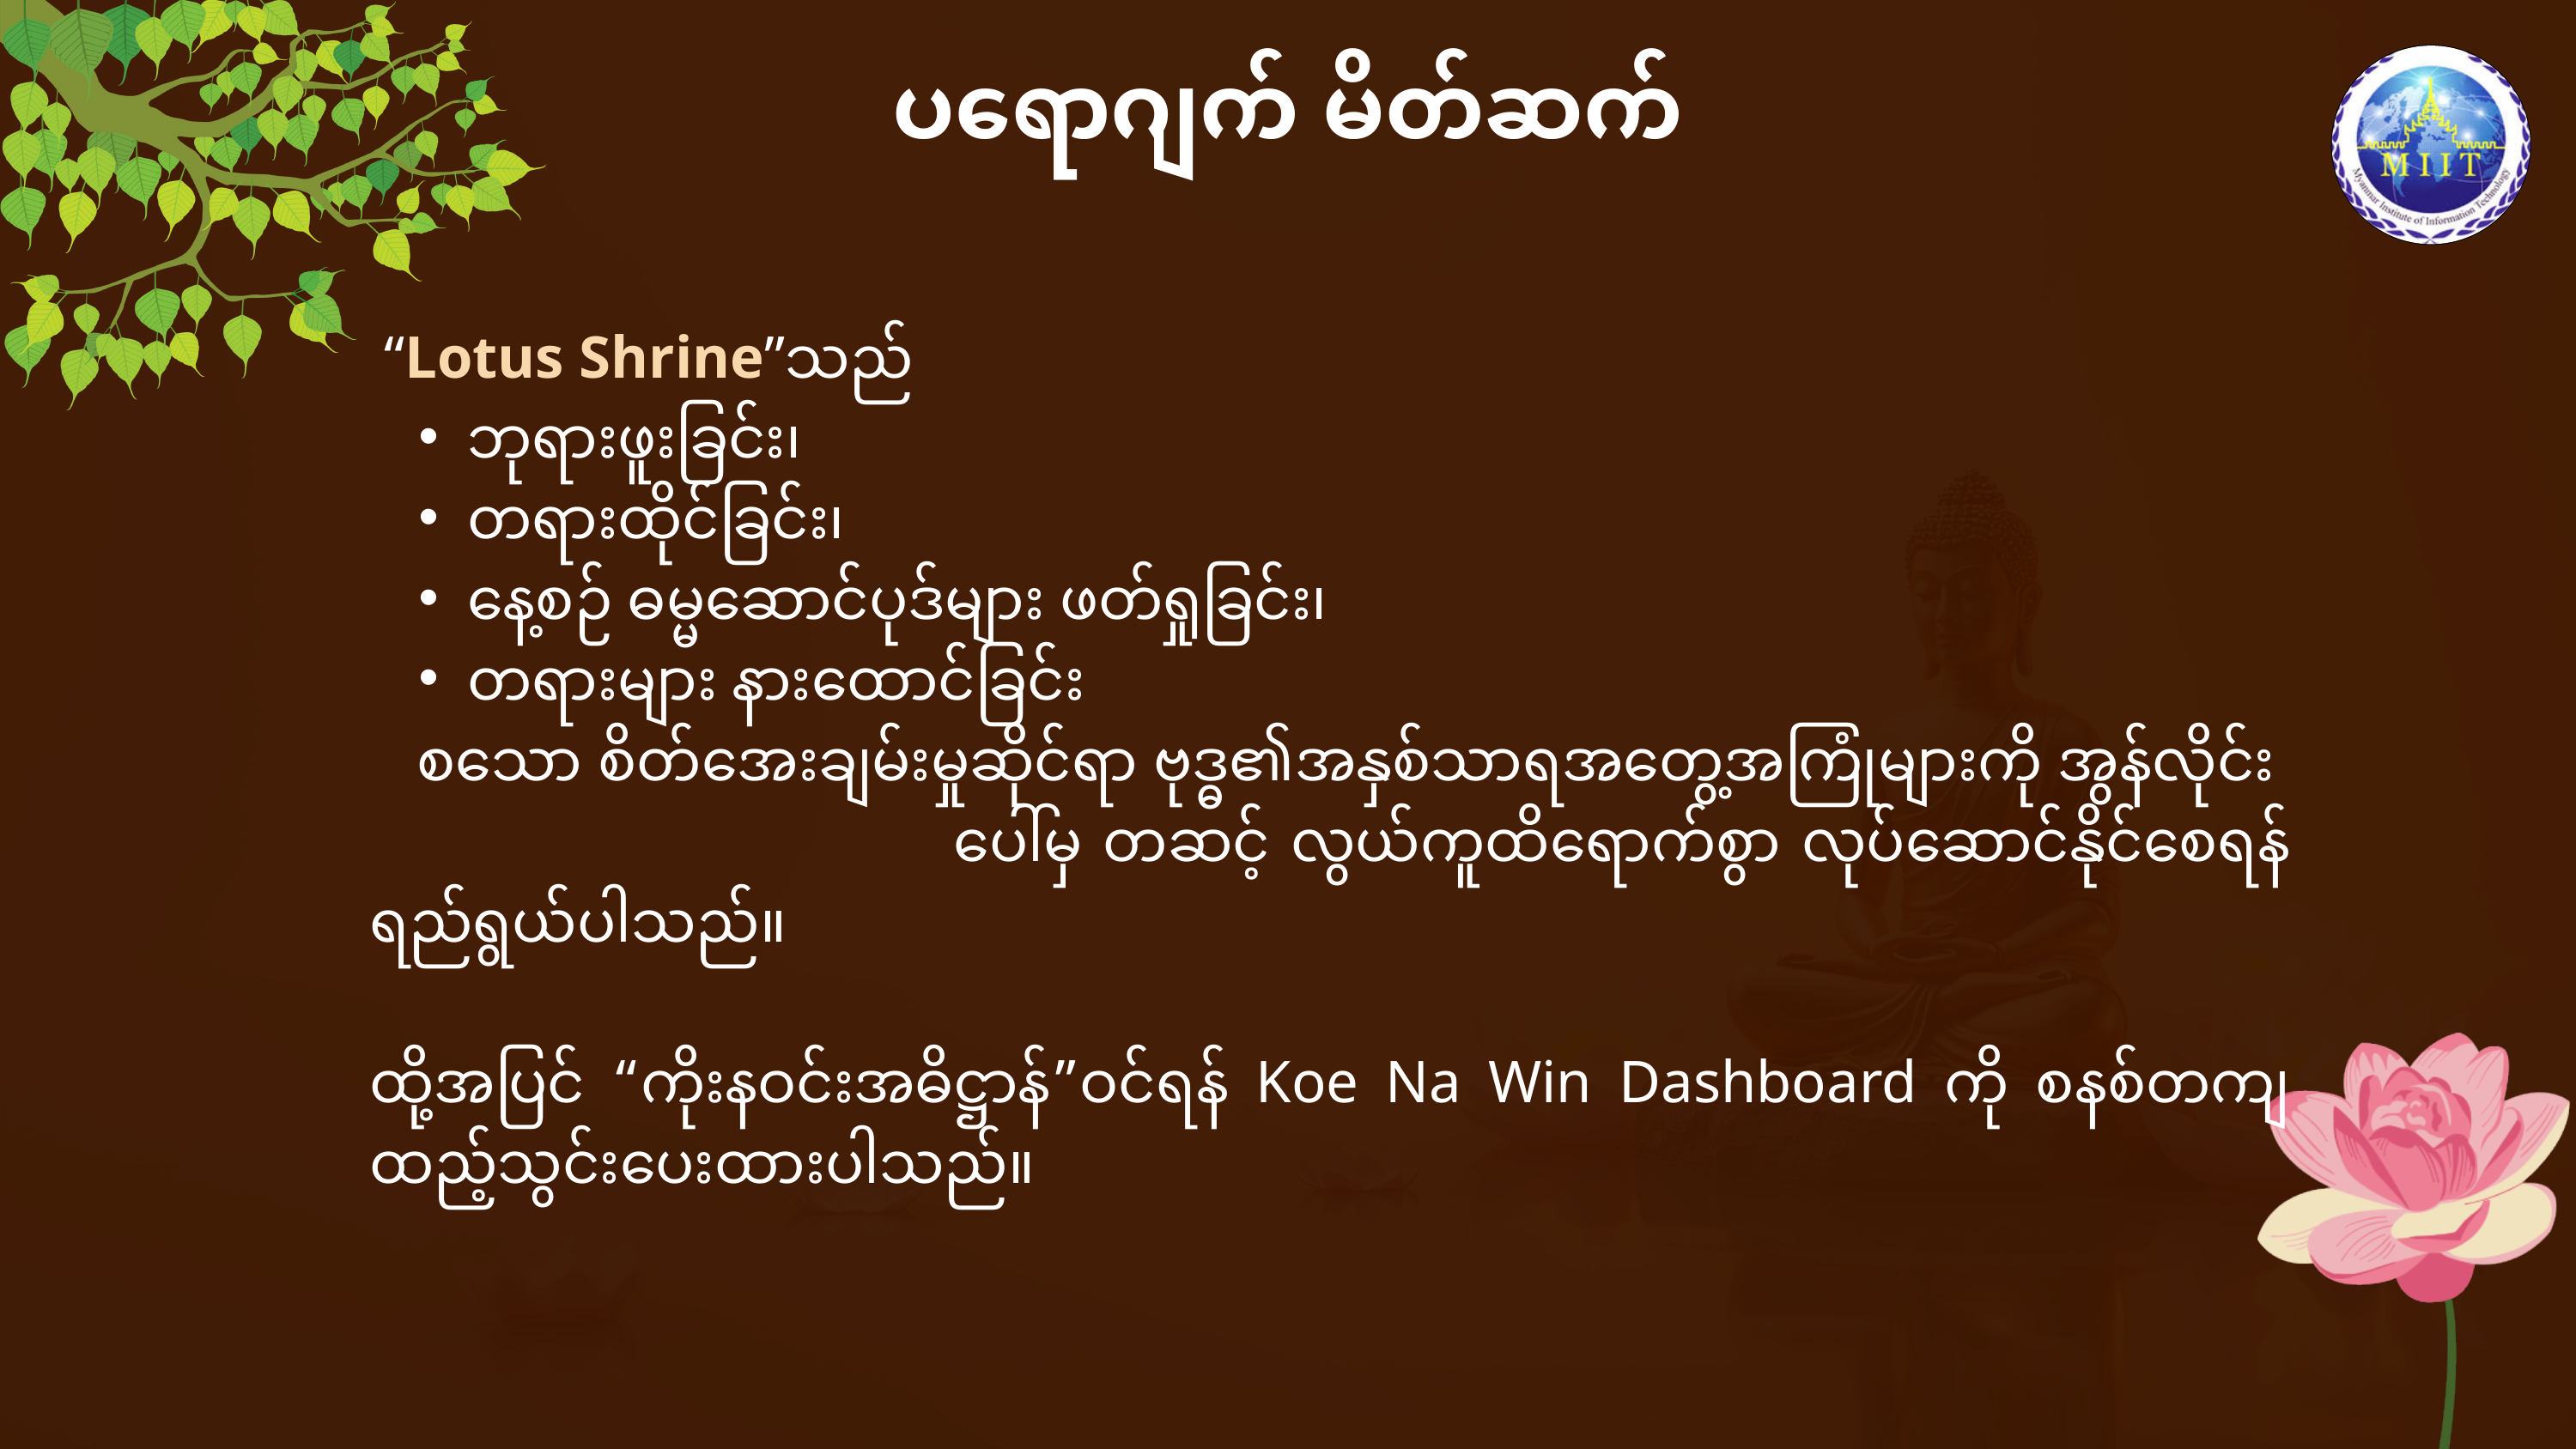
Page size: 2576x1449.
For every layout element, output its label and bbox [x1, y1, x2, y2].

text_box [0, 0, 2576, 1449]
text_box [2331, 45, 2531, 245]
